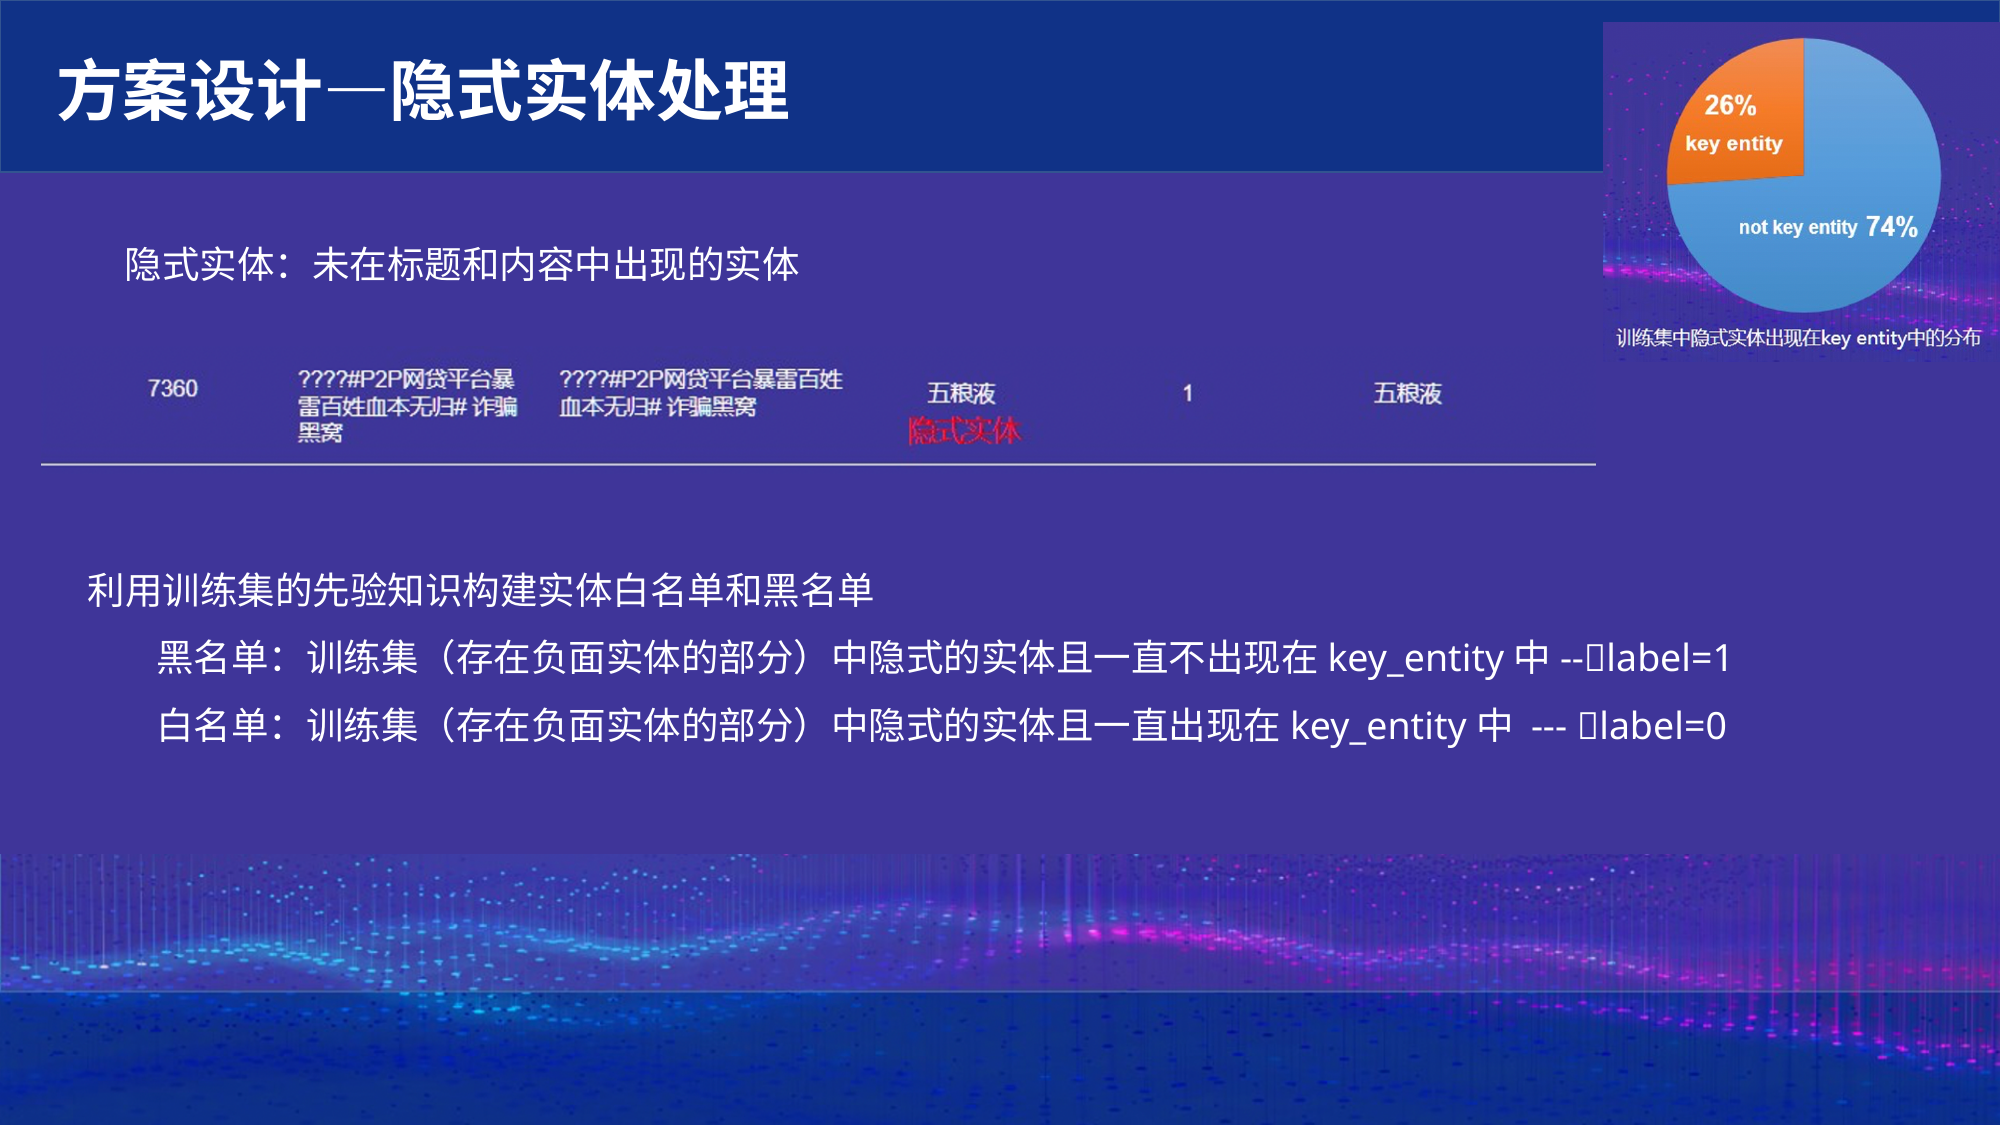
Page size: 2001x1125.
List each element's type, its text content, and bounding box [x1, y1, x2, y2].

text_box [0, 0, 2000, 173]
text_box 隐式实体：未在标题和内容中出现的实体 [109, 233, 815, 294]
title 方案设计—隐式实体处理 [41, 17, 933, 170]
picture [0, 854, 2000, 1125]
picture [1603, 22, 2000, 362]
picture [41, 346, 1596, 475]
text_box 利用训练集的先验知识构建实体白名单和黑名单 黑名单：训练集（存在负面实体的部分）中隐式的实体且一直不出现在key_entity中--label=1 白名单：训练集（存在负面实体的部分）中隐式的实体且一直出现在key_entity中 --- label=0 [72, 536, 1890, 754]
